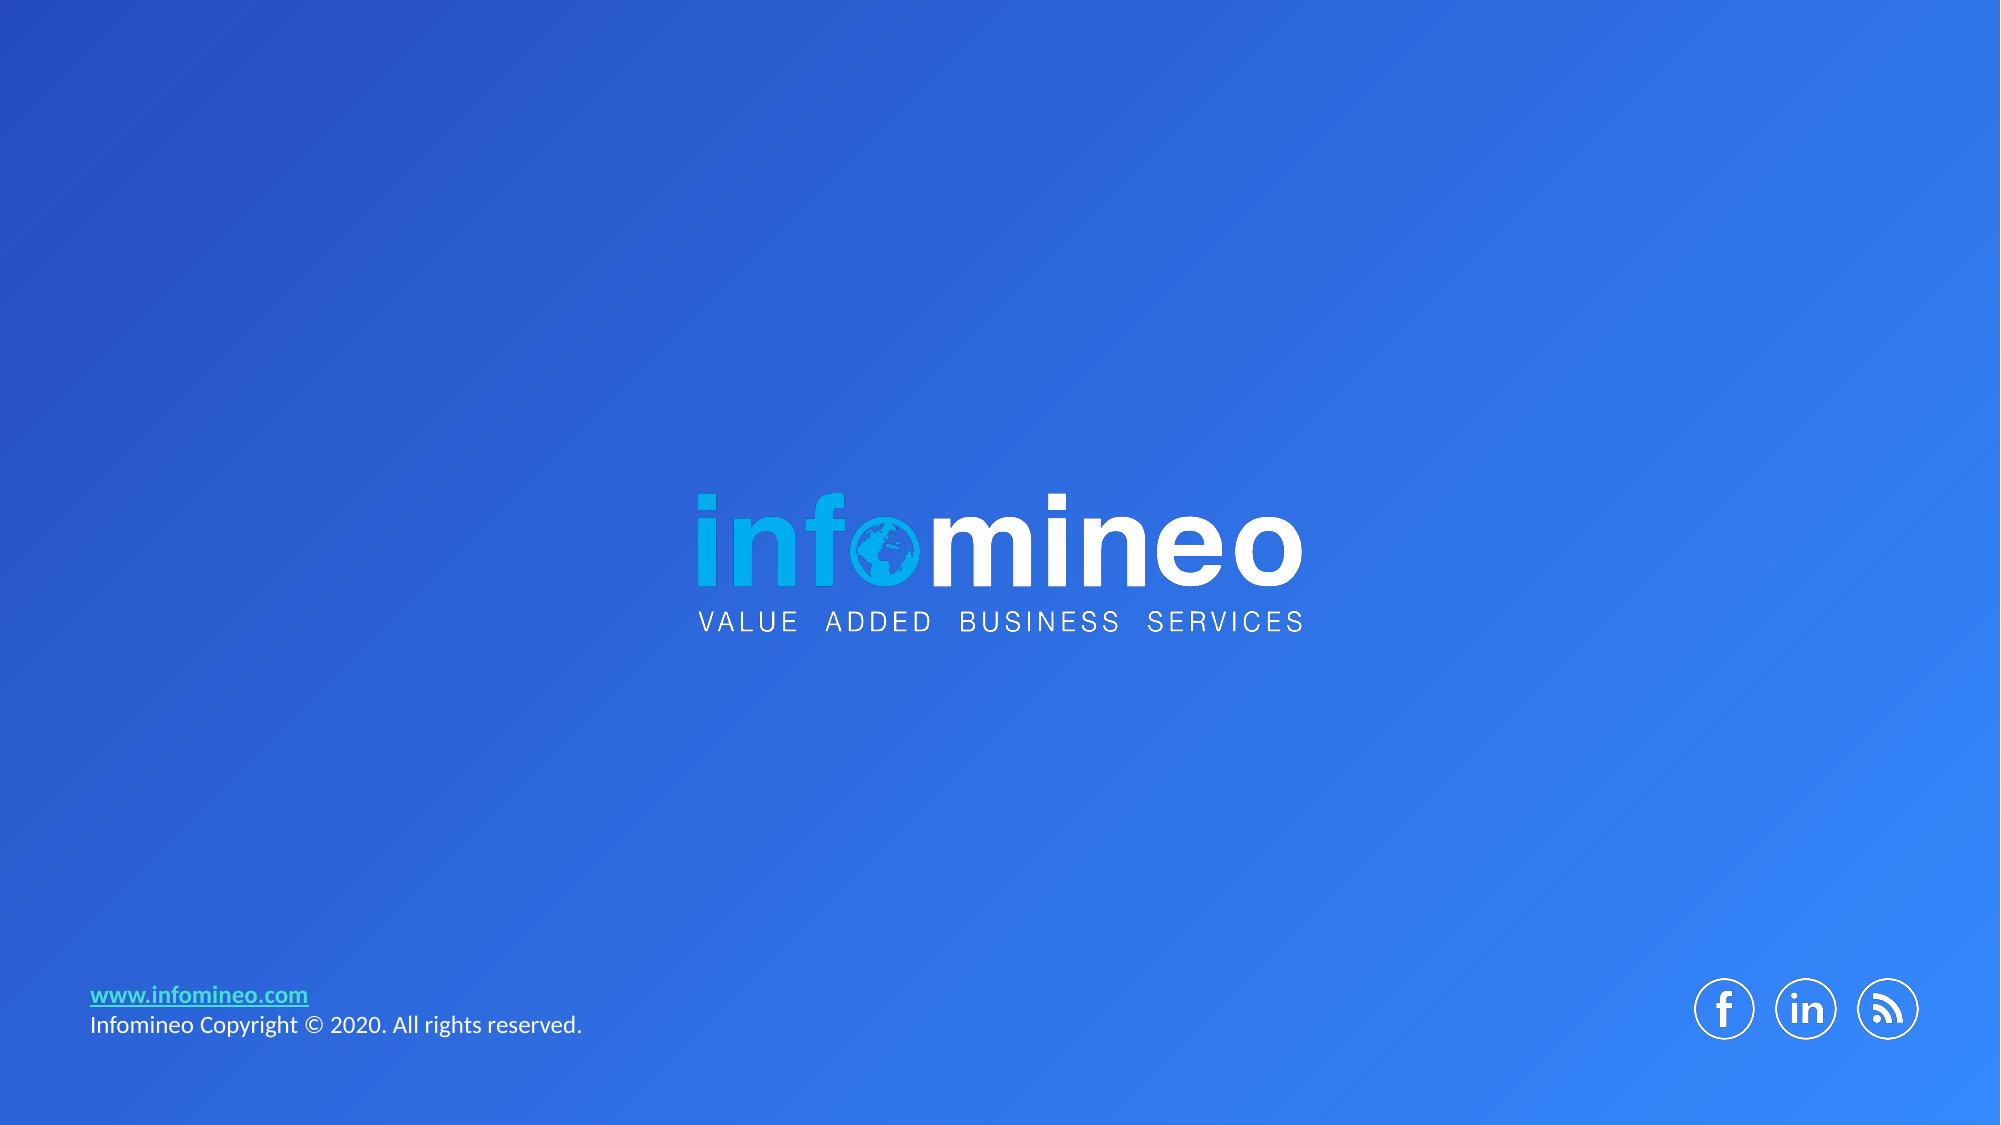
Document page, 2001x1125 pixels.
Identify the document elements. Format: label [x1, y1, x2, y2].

picture [1857, 978, 1919, 1040]
picture [1775, 978, 1837, 1040]
picture [1694, 978, 1755, 1040]
picture [698, 493, 1302, 632]
